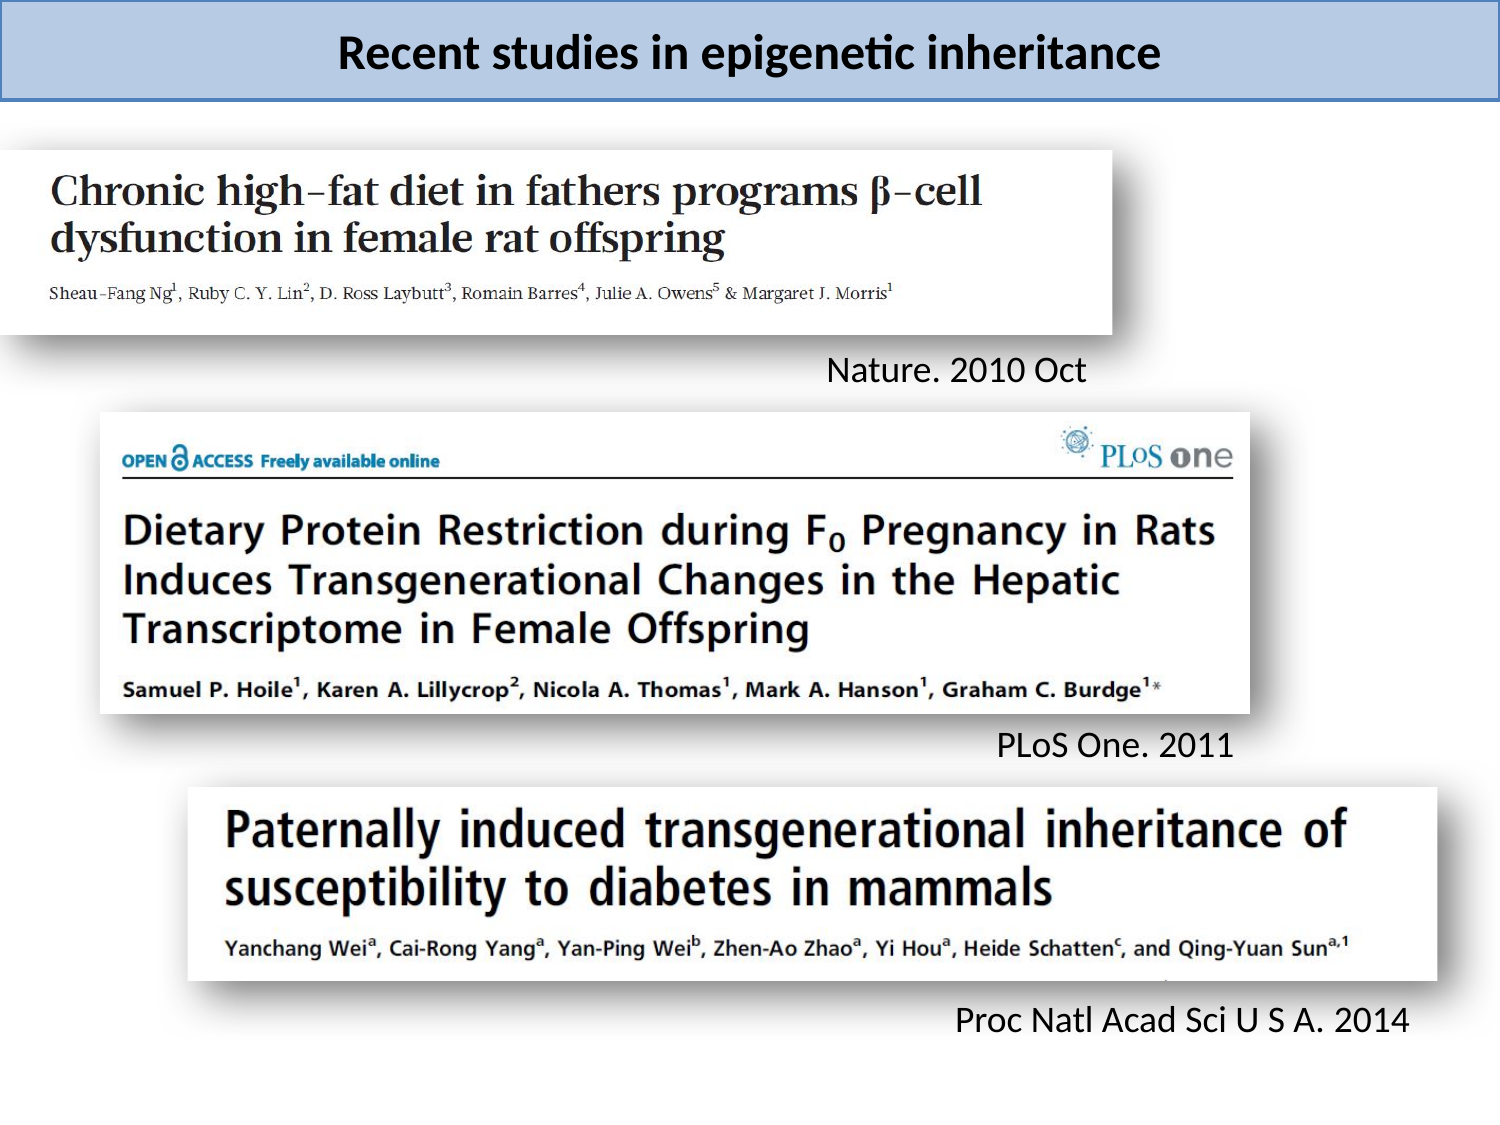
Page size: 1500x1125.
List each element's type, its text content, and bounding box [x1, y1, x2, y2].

text_box Recent studies in epigenetic inheritance [0, 0, 1500, 100]
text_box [99, 412, 1257, 774]
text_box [0, 149, 1113, 399]
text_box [187, 787, 1438, 1049]
